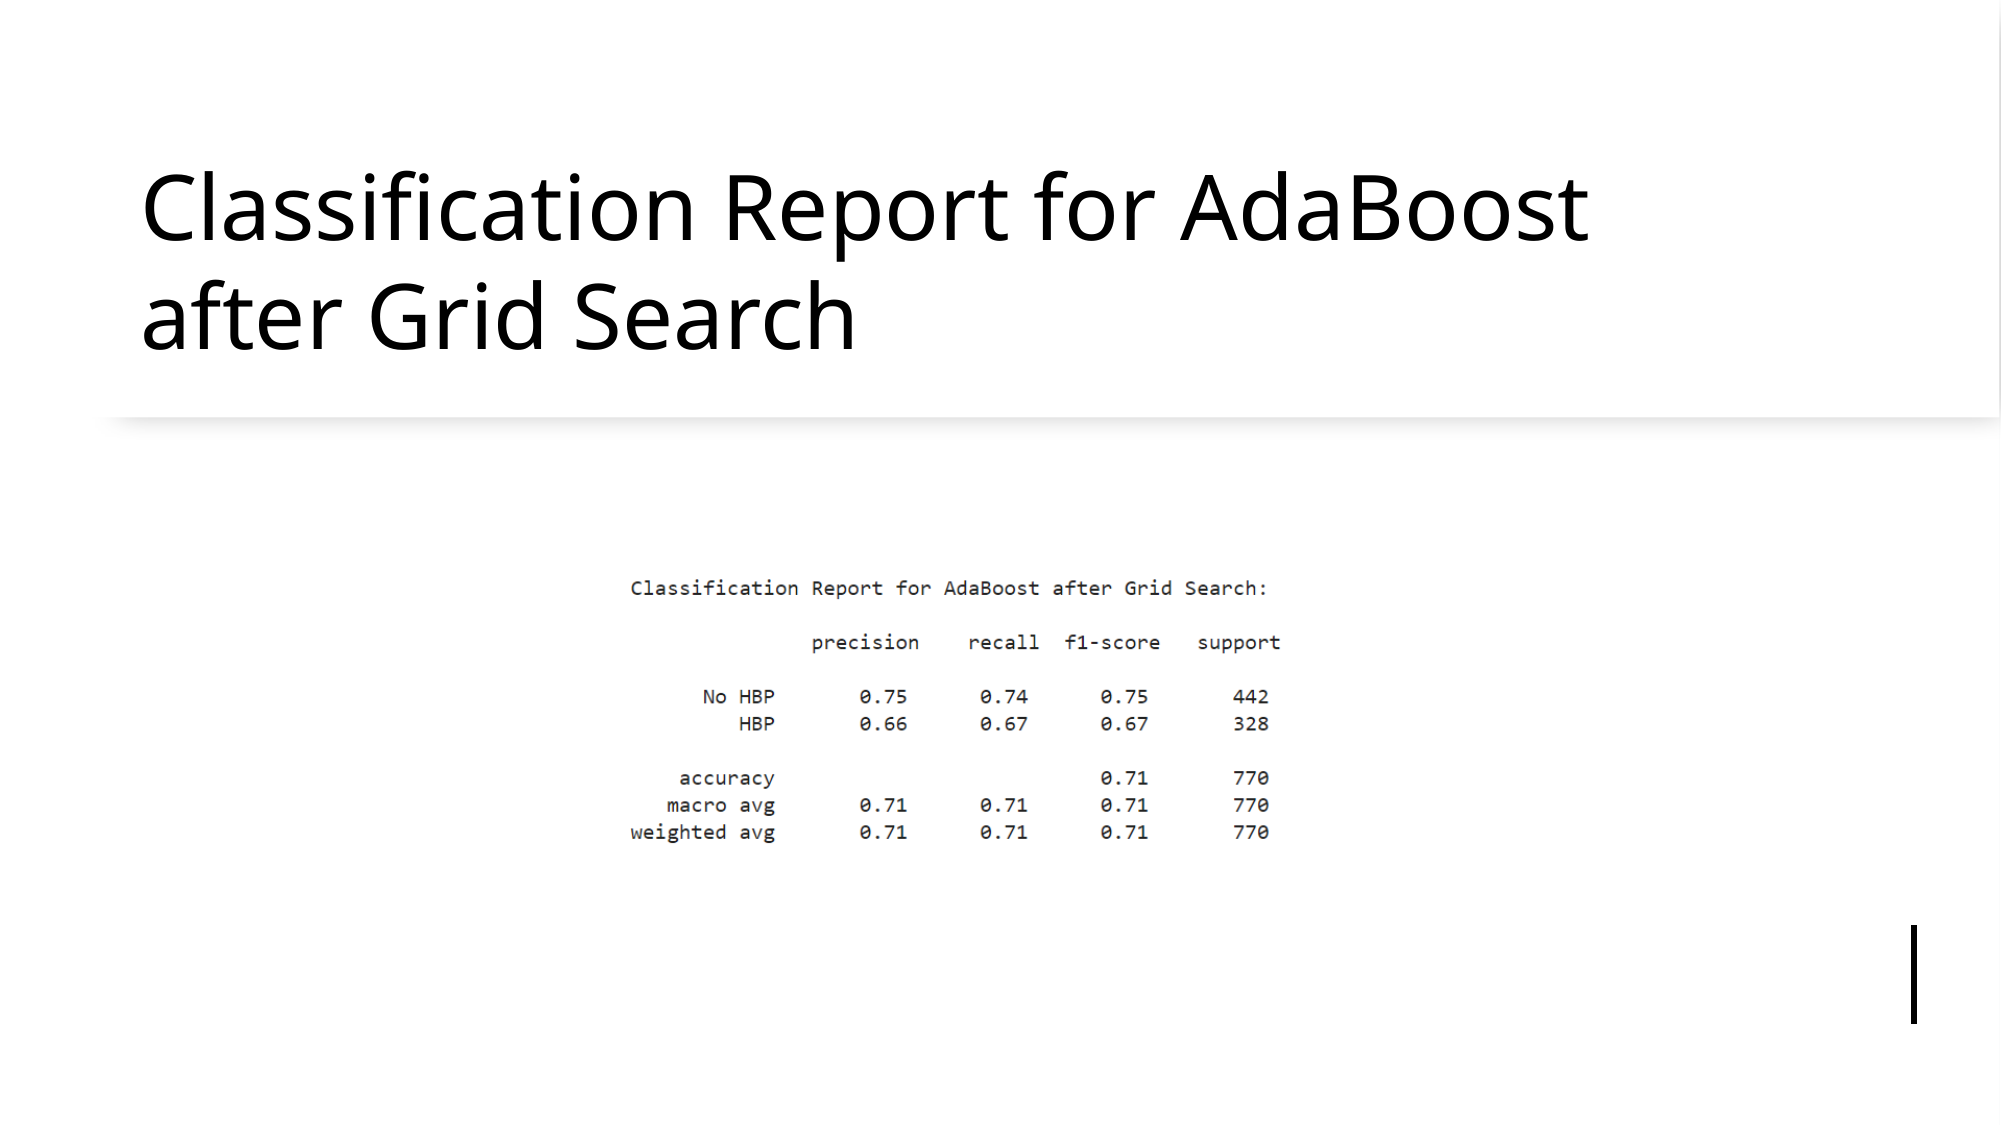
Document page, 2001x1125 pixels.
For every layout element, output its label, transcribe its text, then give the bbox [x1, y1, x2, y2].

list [627, 571, 1326, 866]
title Classification Report for AdaBoost after Grid Search [124, 140, 1828, 376]
